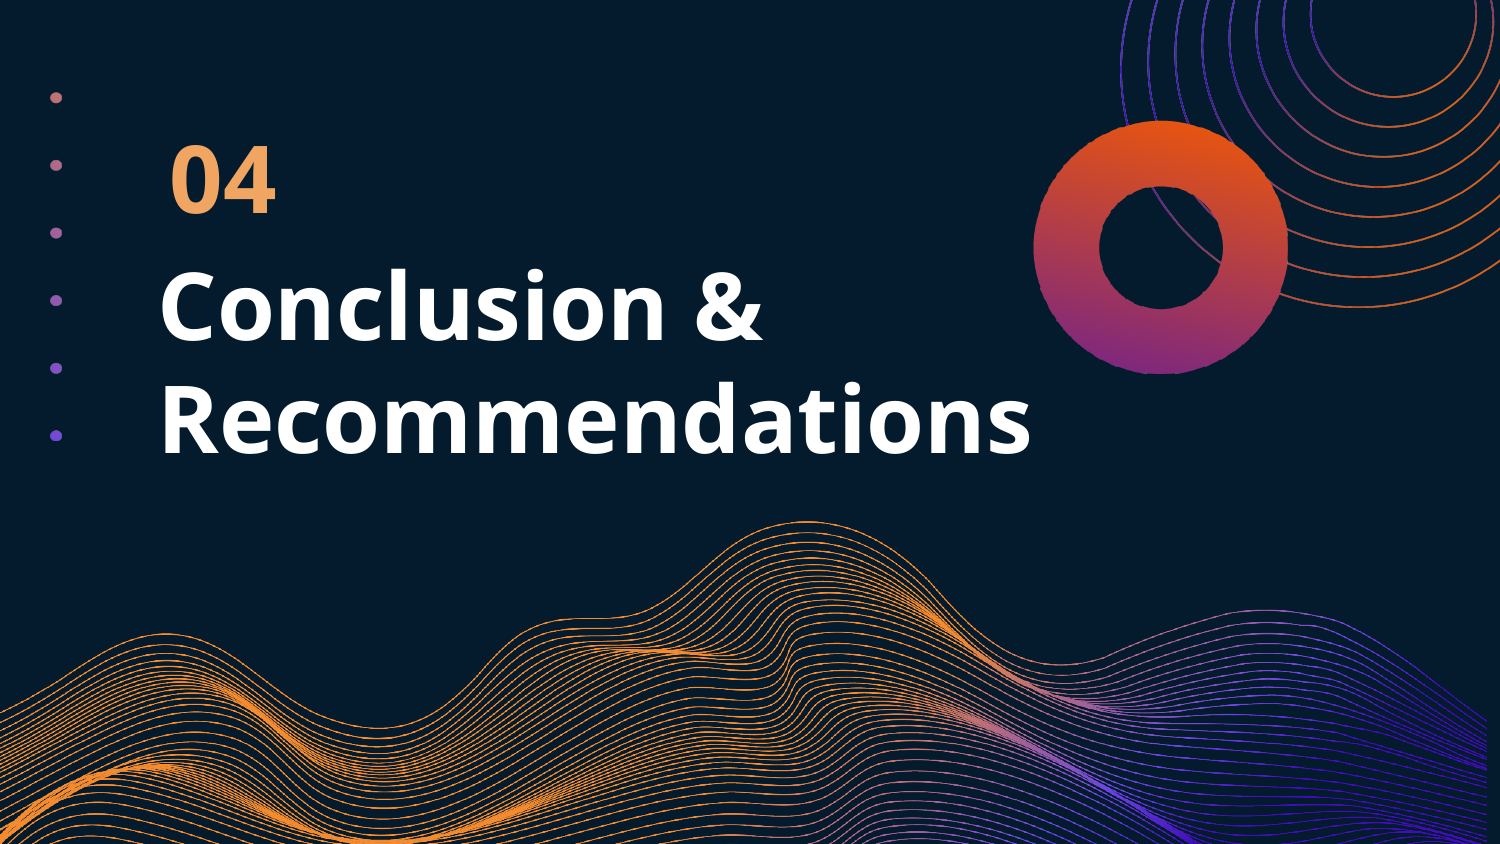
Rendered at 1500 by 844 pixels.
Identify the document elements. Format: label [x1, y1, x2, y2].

text_box [0, 0, 1500, 844]
